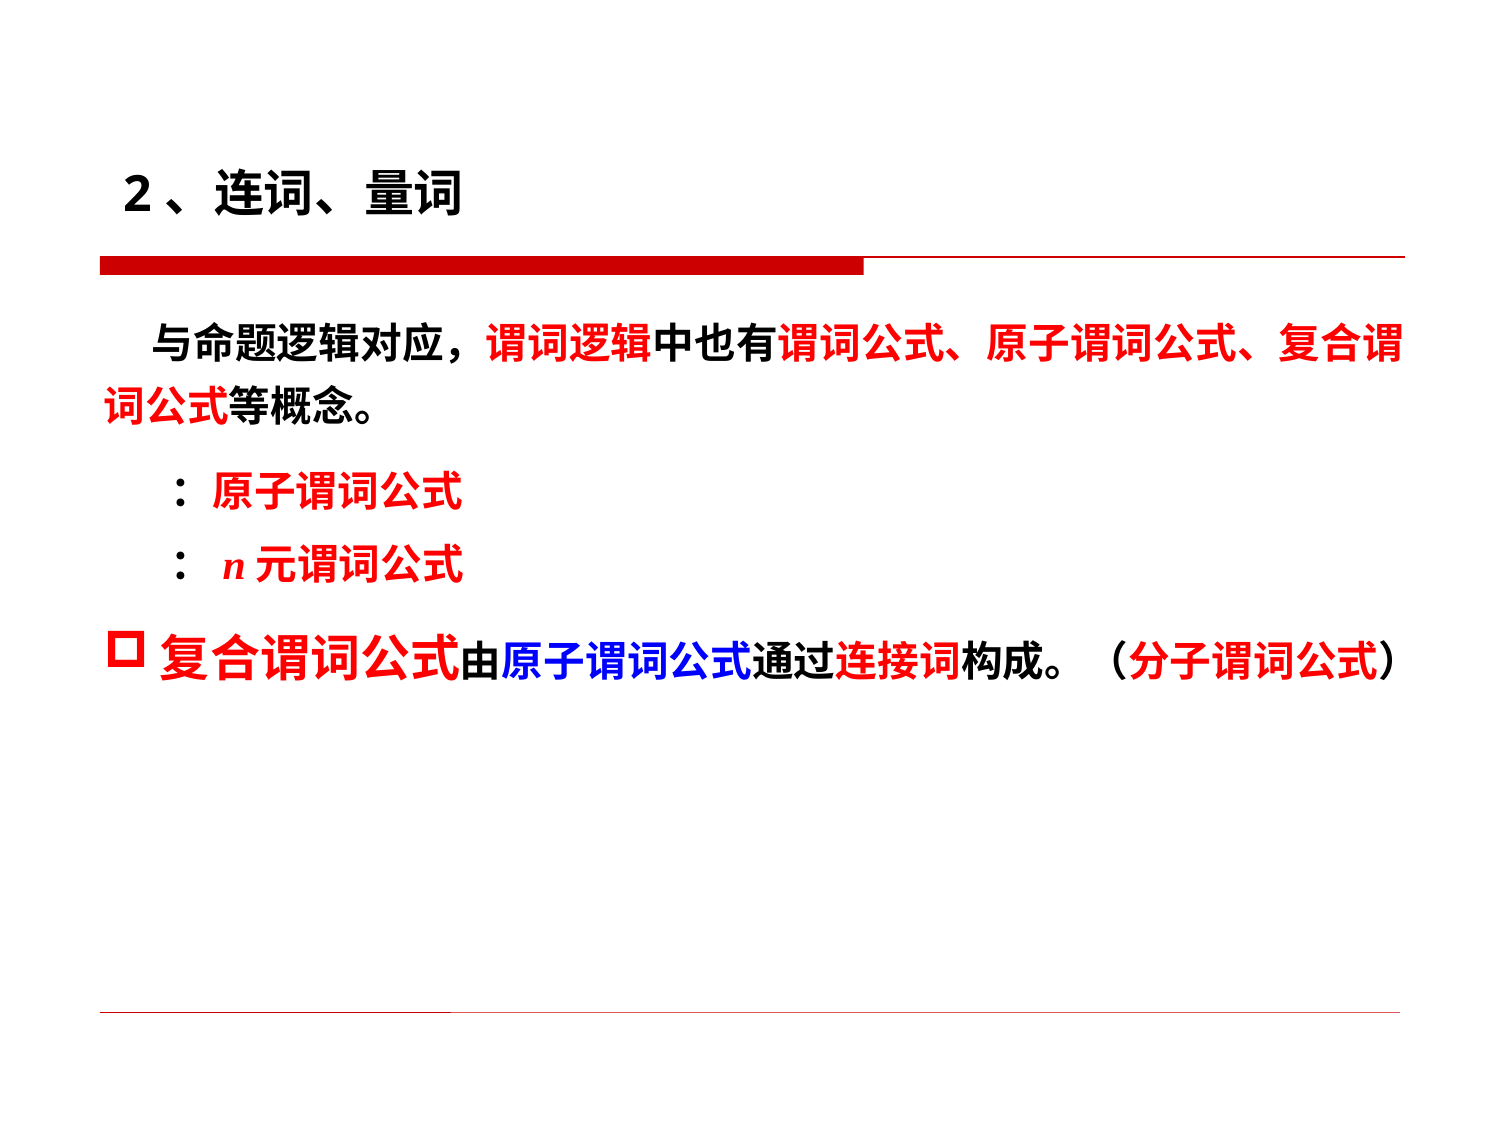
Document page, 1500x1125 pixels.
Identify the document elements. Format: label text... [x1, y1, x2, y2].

text_box 2、连词、量词 [123, 160, 502, 232]
